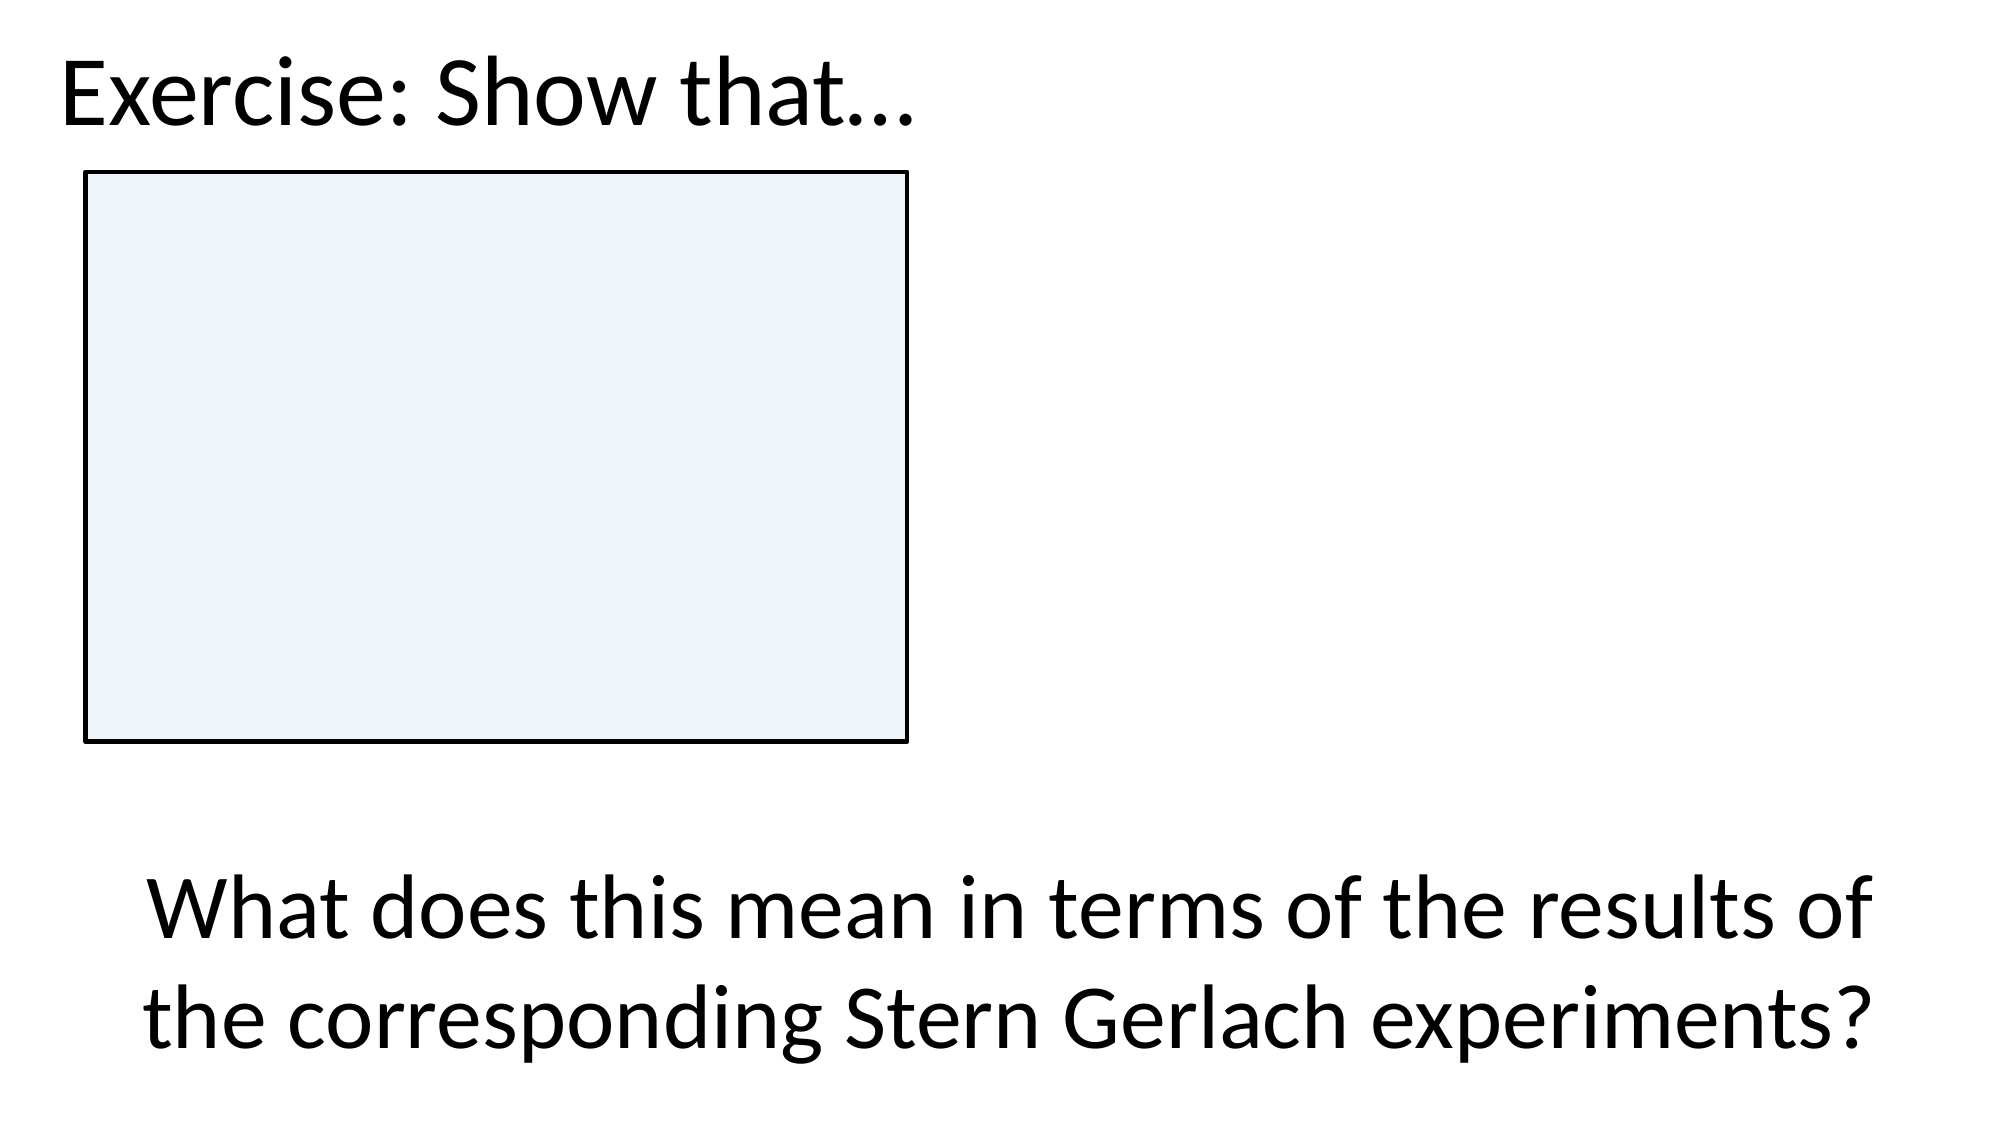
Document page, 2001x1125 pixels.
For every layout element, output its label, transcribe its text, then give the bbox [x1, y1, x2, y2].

text_box Exercise: Show that… [96, 69, 898, 102]
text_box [108, 871, 1915, 1043]
text_box What does this mean in terms of the results of the corresponding Stern Gerlach experiments? [127, 890, 1897, 1025]
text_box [113, 876, 1911, 1039]
text_box [88, 61, 906, 110]
text_box [119, 882, 1905, 1033]
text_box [82, 55, 912, 116]
text_box Key idea: not changing lengths of Jones vectors on sphere. [78, 51, 916, 121]
